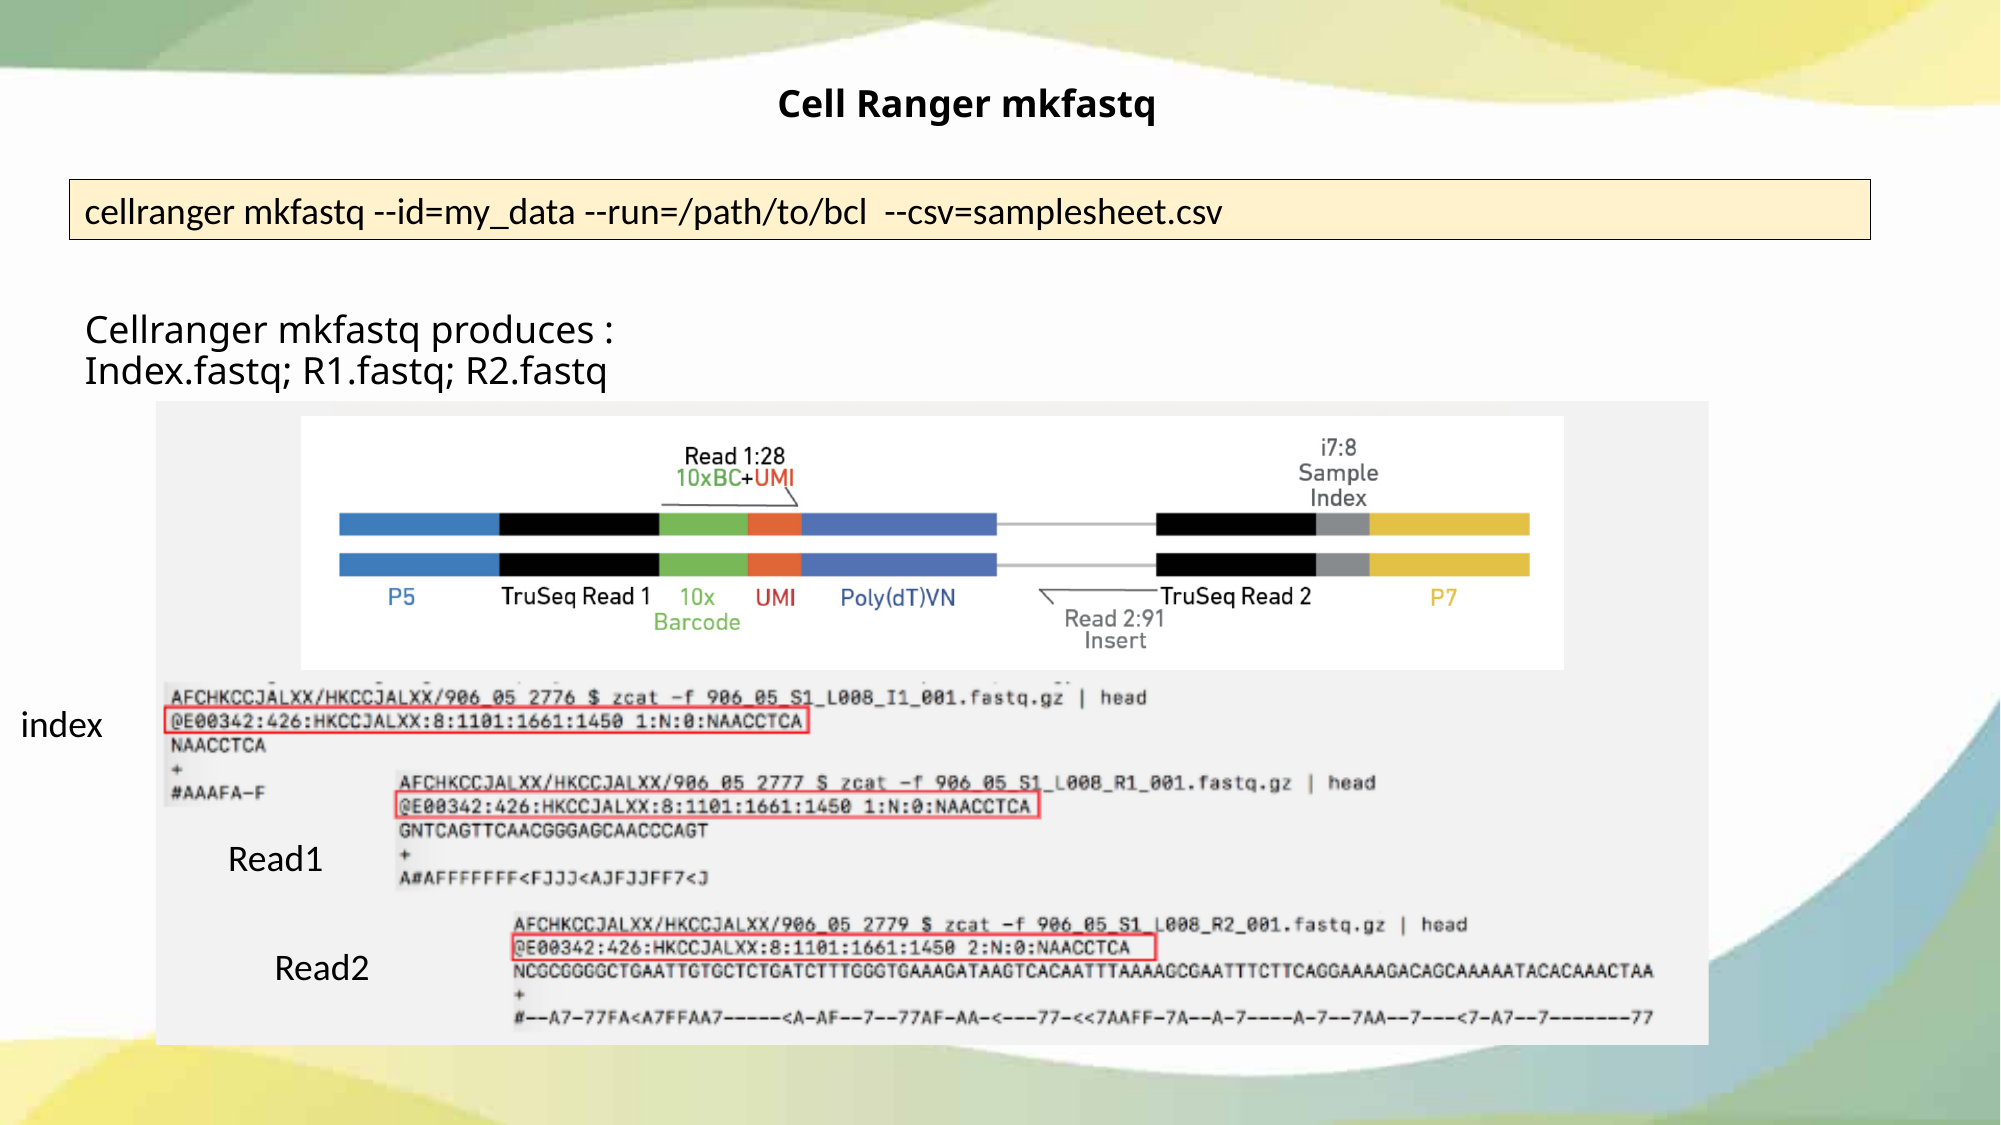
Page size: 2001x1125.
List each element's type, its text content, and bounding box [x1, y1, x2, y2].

picture [0, 0, 2001, 1125]
text_box Cell Ranger mkfastq [407, 72, 1528, 133]
title Cellranger mkfastq produces : Index.fastq; R1.fastq; R2.fastq [69, 243, 1795, 461]
text_box index [5, 692, 155, 753]
text_box cellranger mkfastq --id=my_data --run=/path/to/bcl --csv=samplesheet.csv [69, 179, 1871, 240]
